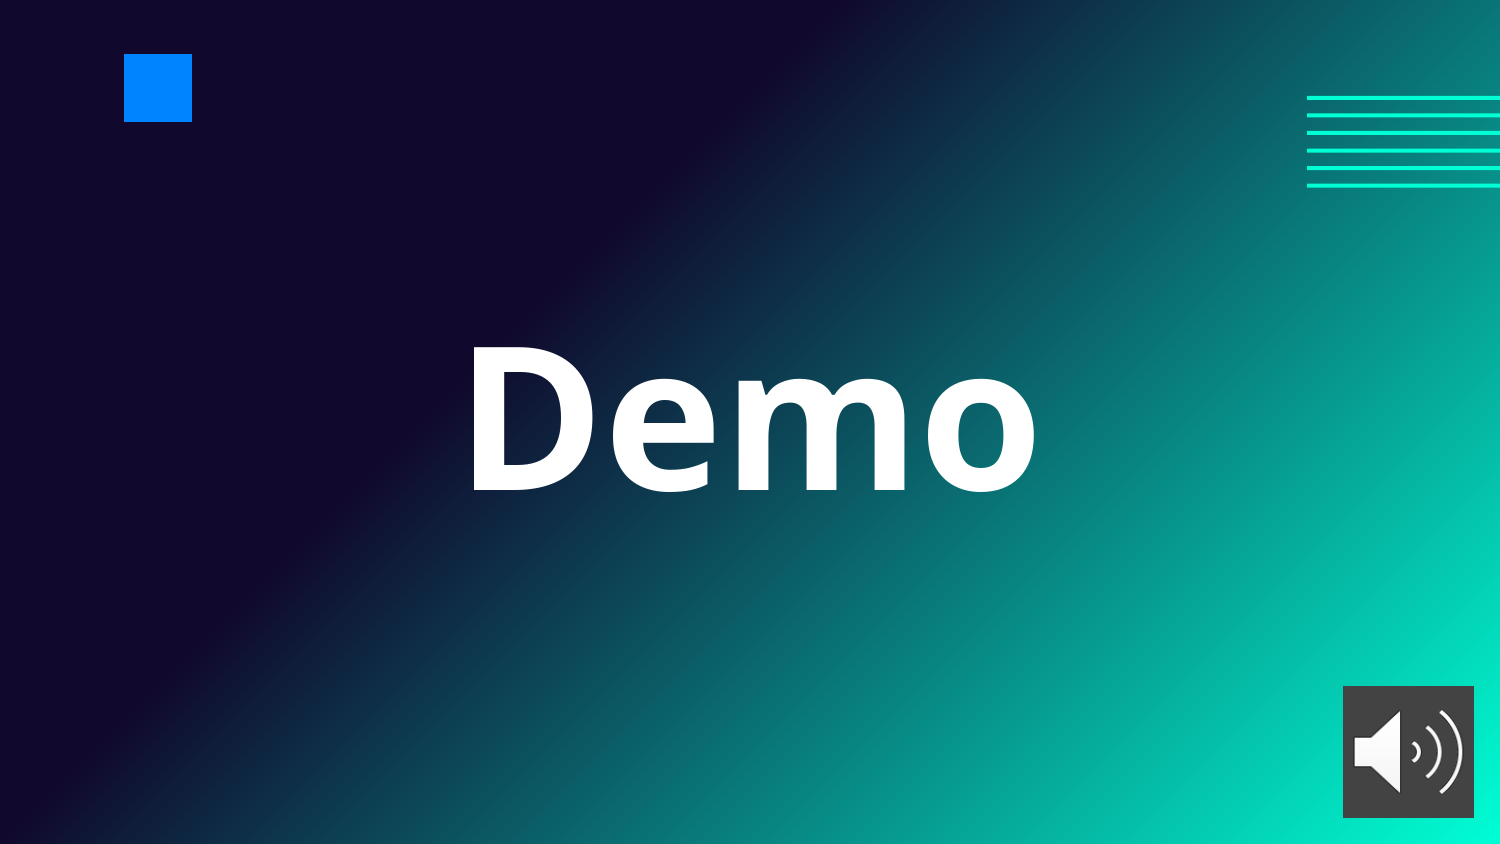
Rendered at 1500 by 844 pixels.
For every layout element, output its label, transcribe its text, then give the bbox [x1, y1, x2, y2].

title Demo [210, 297, 1290, 546]
picture [1341, 685, 1476, 819]
